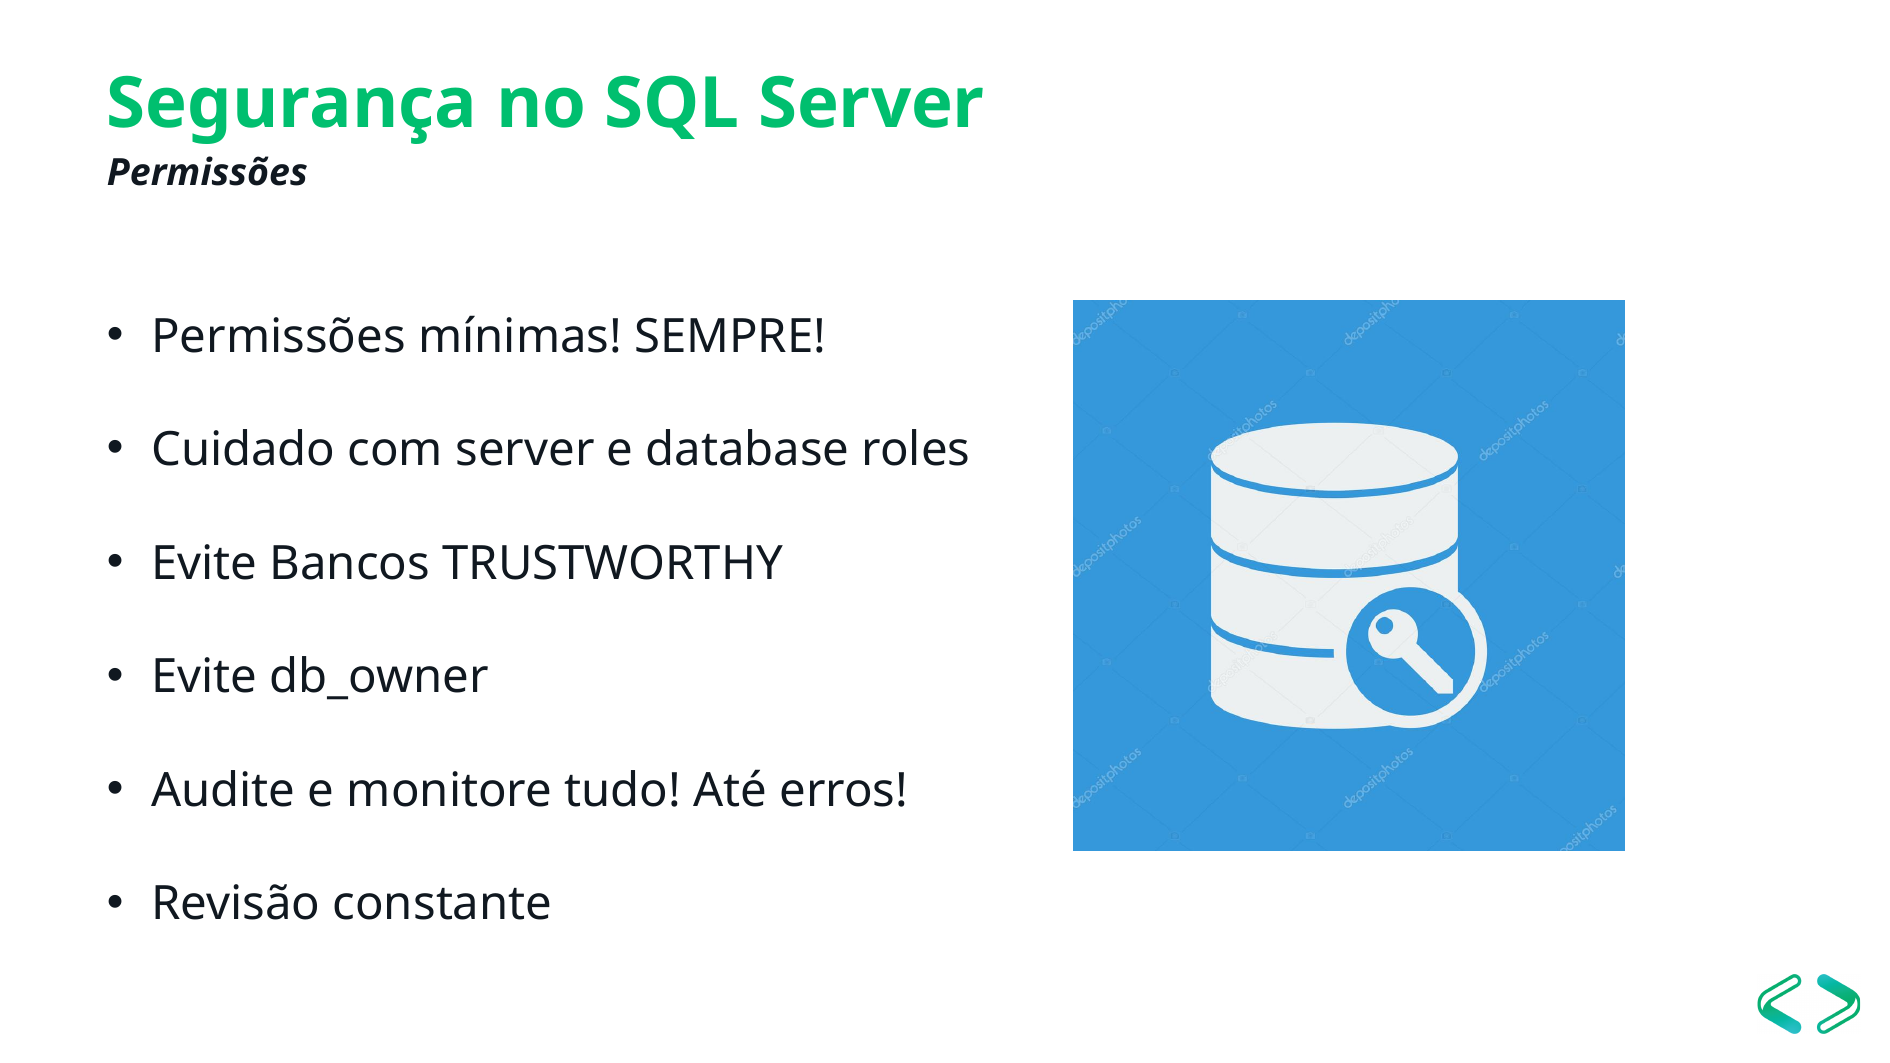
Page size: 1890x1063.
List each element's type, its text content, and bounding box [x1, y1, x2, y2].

text_box Permissões [92, 140, 1644, 201]
text_box Segurança no SQL Server [92, 49, 1124, 140]
text_box Permissões mínimas! SEMPRE! Cuidado com server e database roles Evite Bancos TRUSTWORTHY Evite db_owner Audite e monitore tudo! Até erros! Revisão constante [92, 240, 1047, 1050]
picture [1073, 300, 1625, 851]
